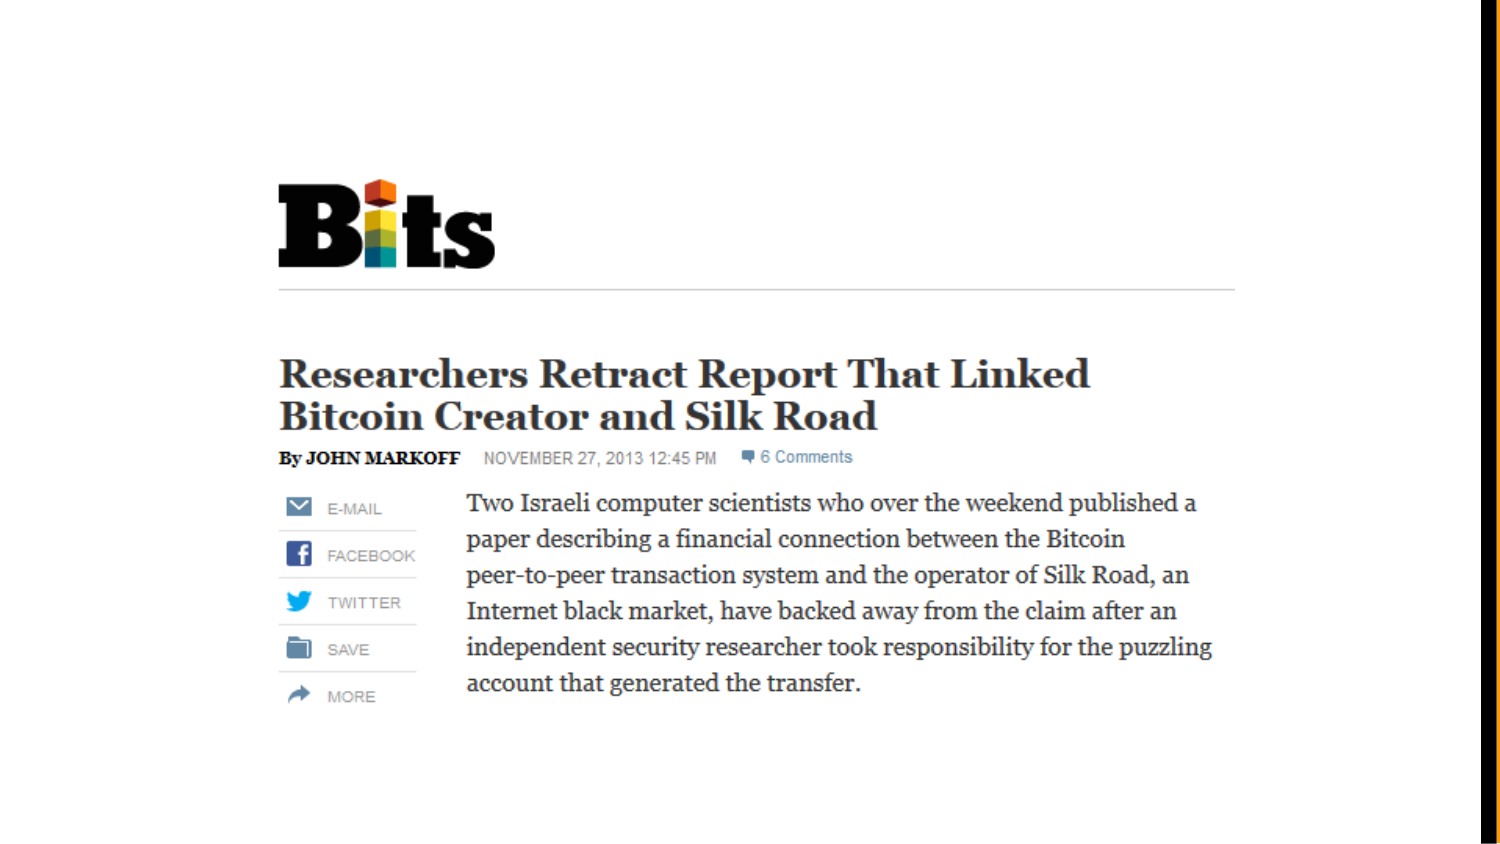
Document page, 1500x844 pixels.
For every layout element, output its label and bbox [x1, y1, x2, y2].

picture [265, 164, 1235, 715]
